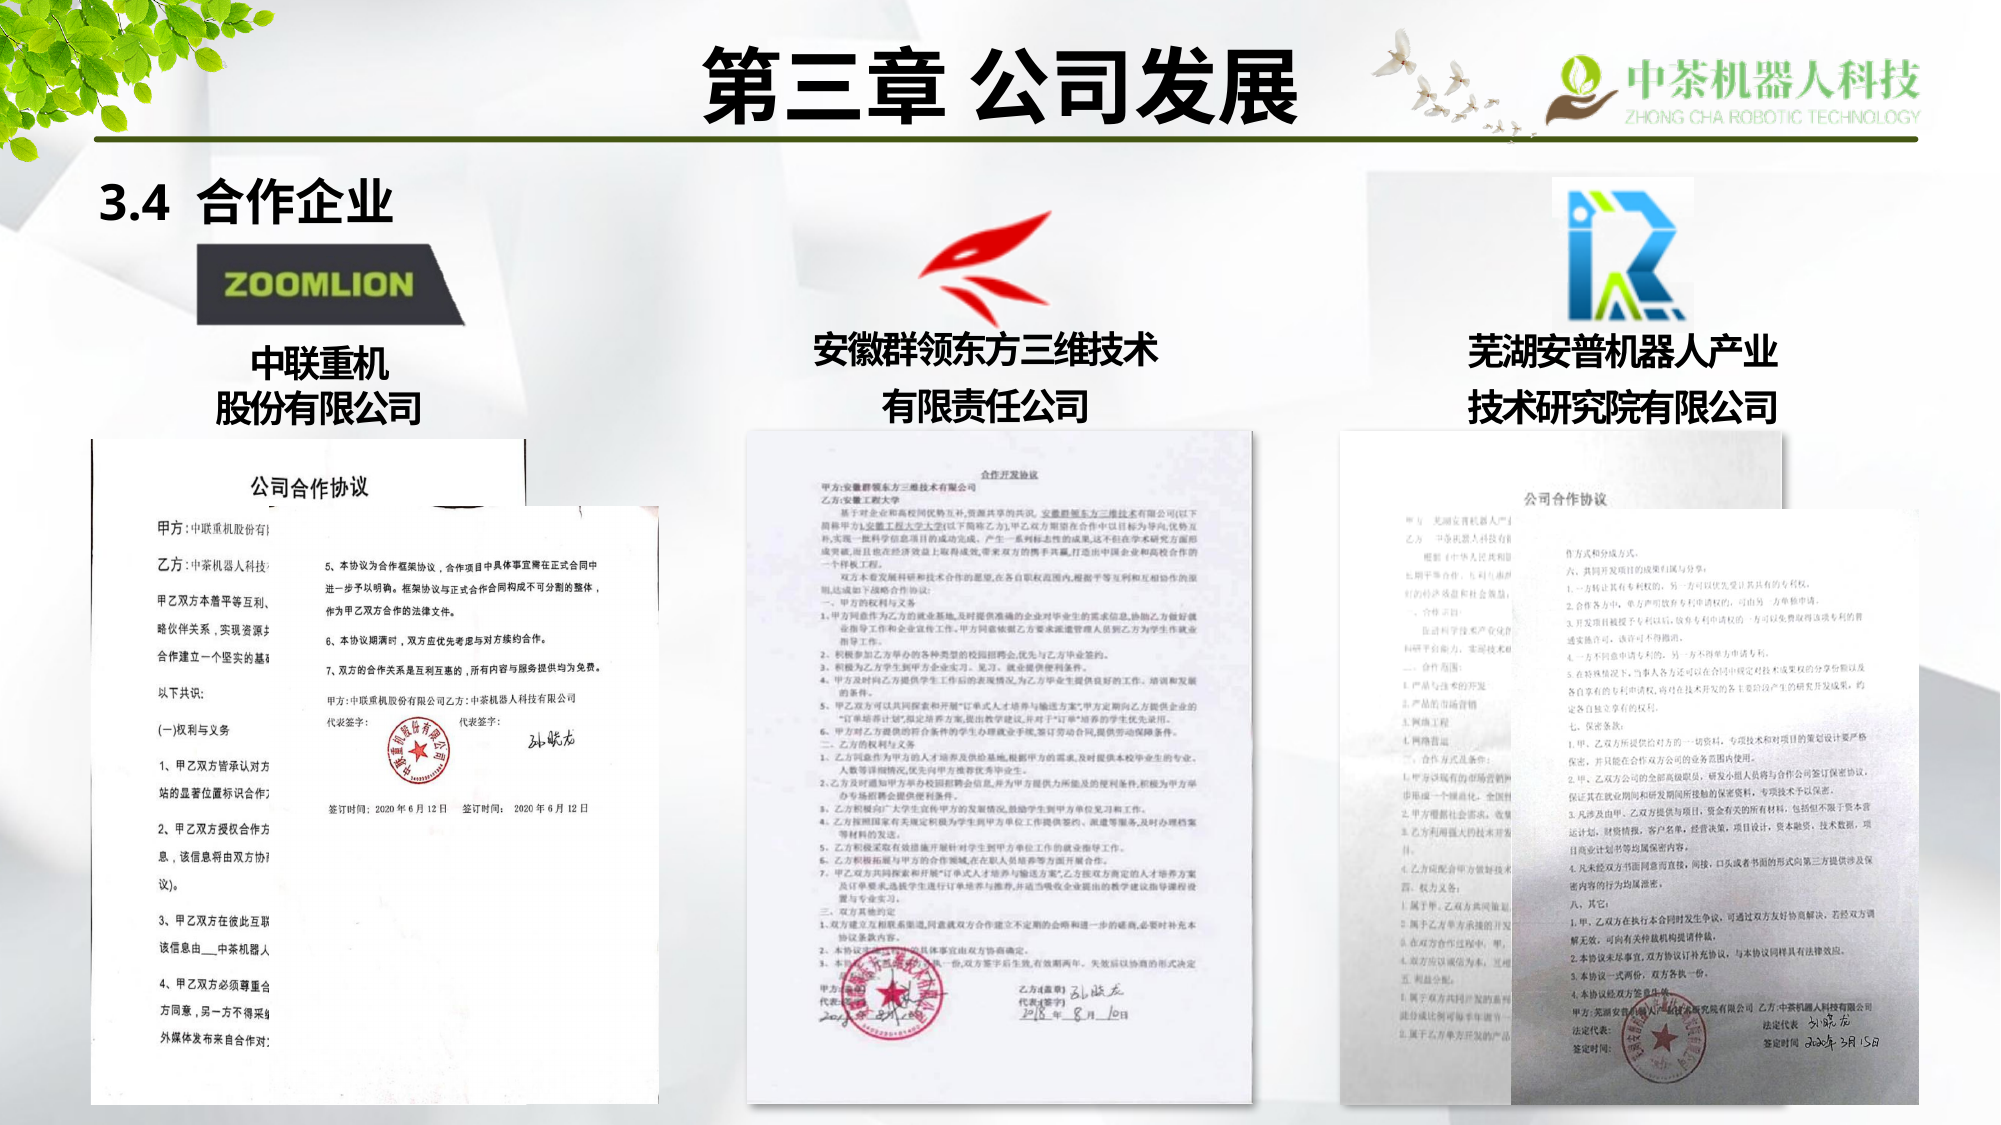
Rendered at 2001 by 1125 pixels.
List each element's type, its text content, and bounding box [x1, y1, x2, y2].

text_box 芜湖安普机器人产业 技术研究院有限公司 [1446, 332, 1800, 446]
text_box 安徽群领东方三维技术 有限责任公司 [797, 330, 1164, 429]
picture [0, 0, 2001, 1125]
text_box 第三章 公司发展 [591, 26, 1320, 142]
text_box [314, 135, 1320, 144]
text_box 3.4 合作企业 [84, 163, 692, 238]
text_box [1555, 135, 1920, 144]
text_box 中联重机 股份有限公司 [137, 332, 502, 439]
